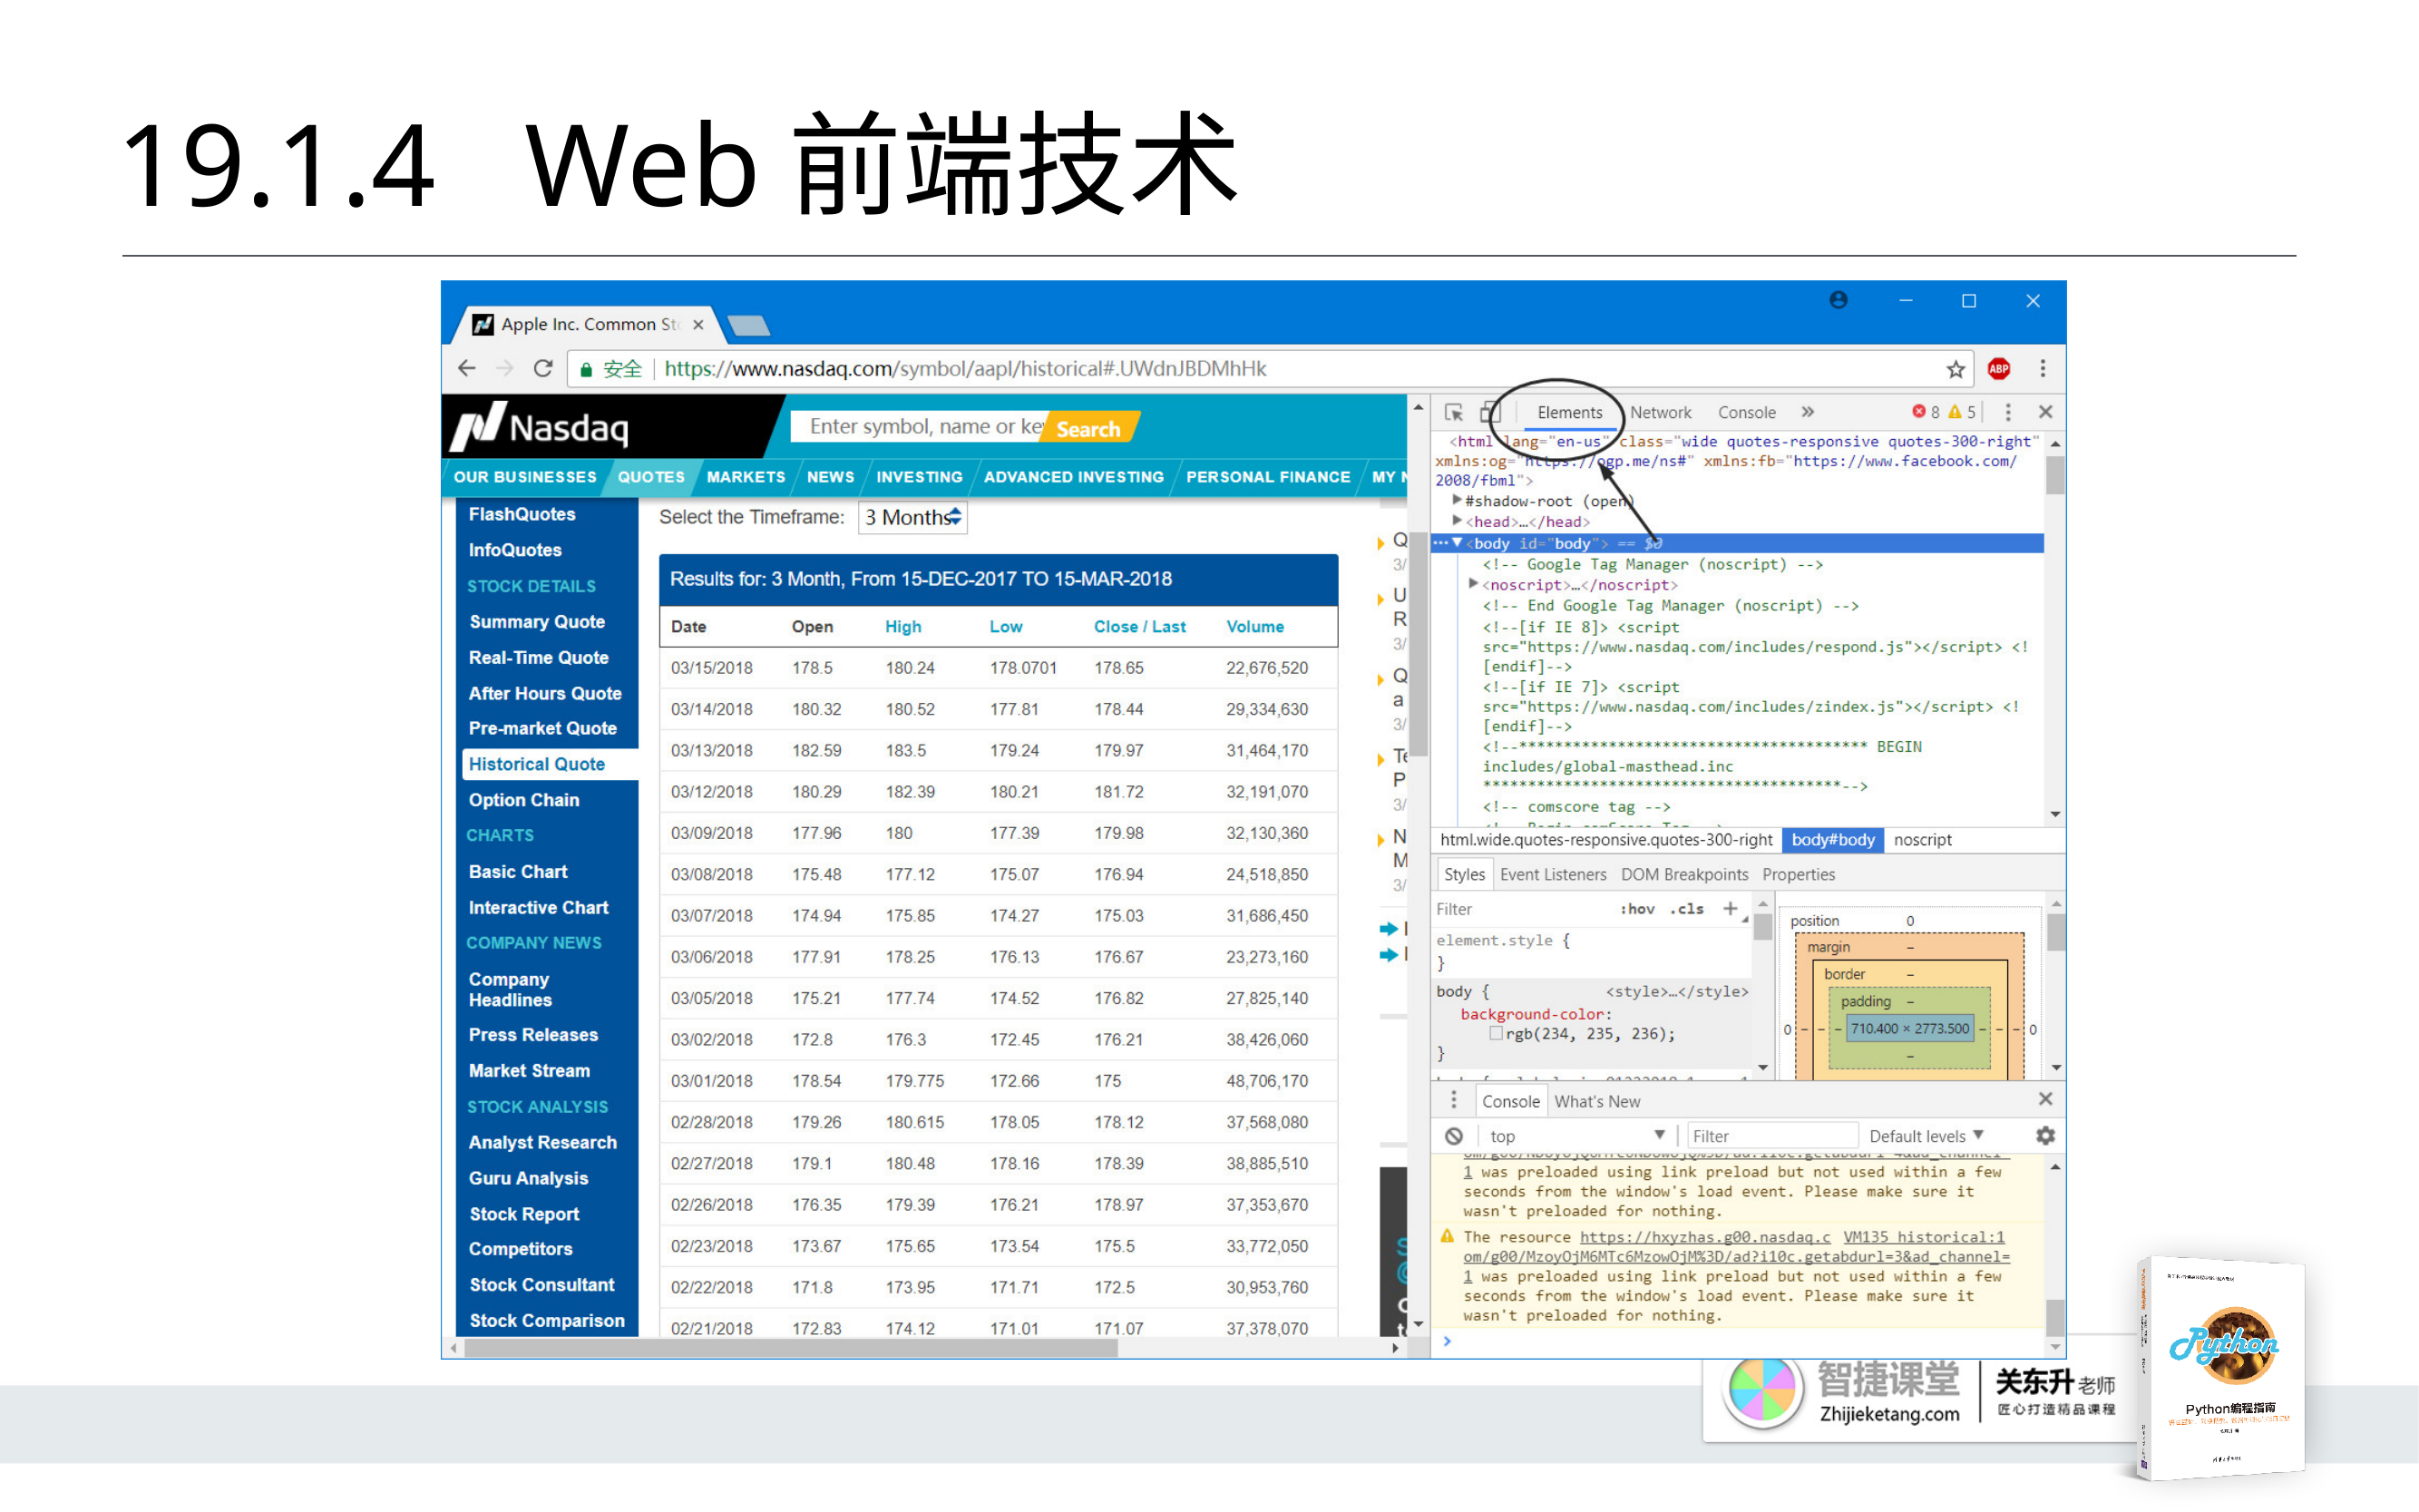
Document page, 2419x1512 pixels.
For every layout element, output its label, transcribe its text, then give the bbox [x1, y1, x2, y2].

picture [0, 0, 2419, 1512]
title 19.1.4 Web前端技术 [107, 83, 2148, 237]
